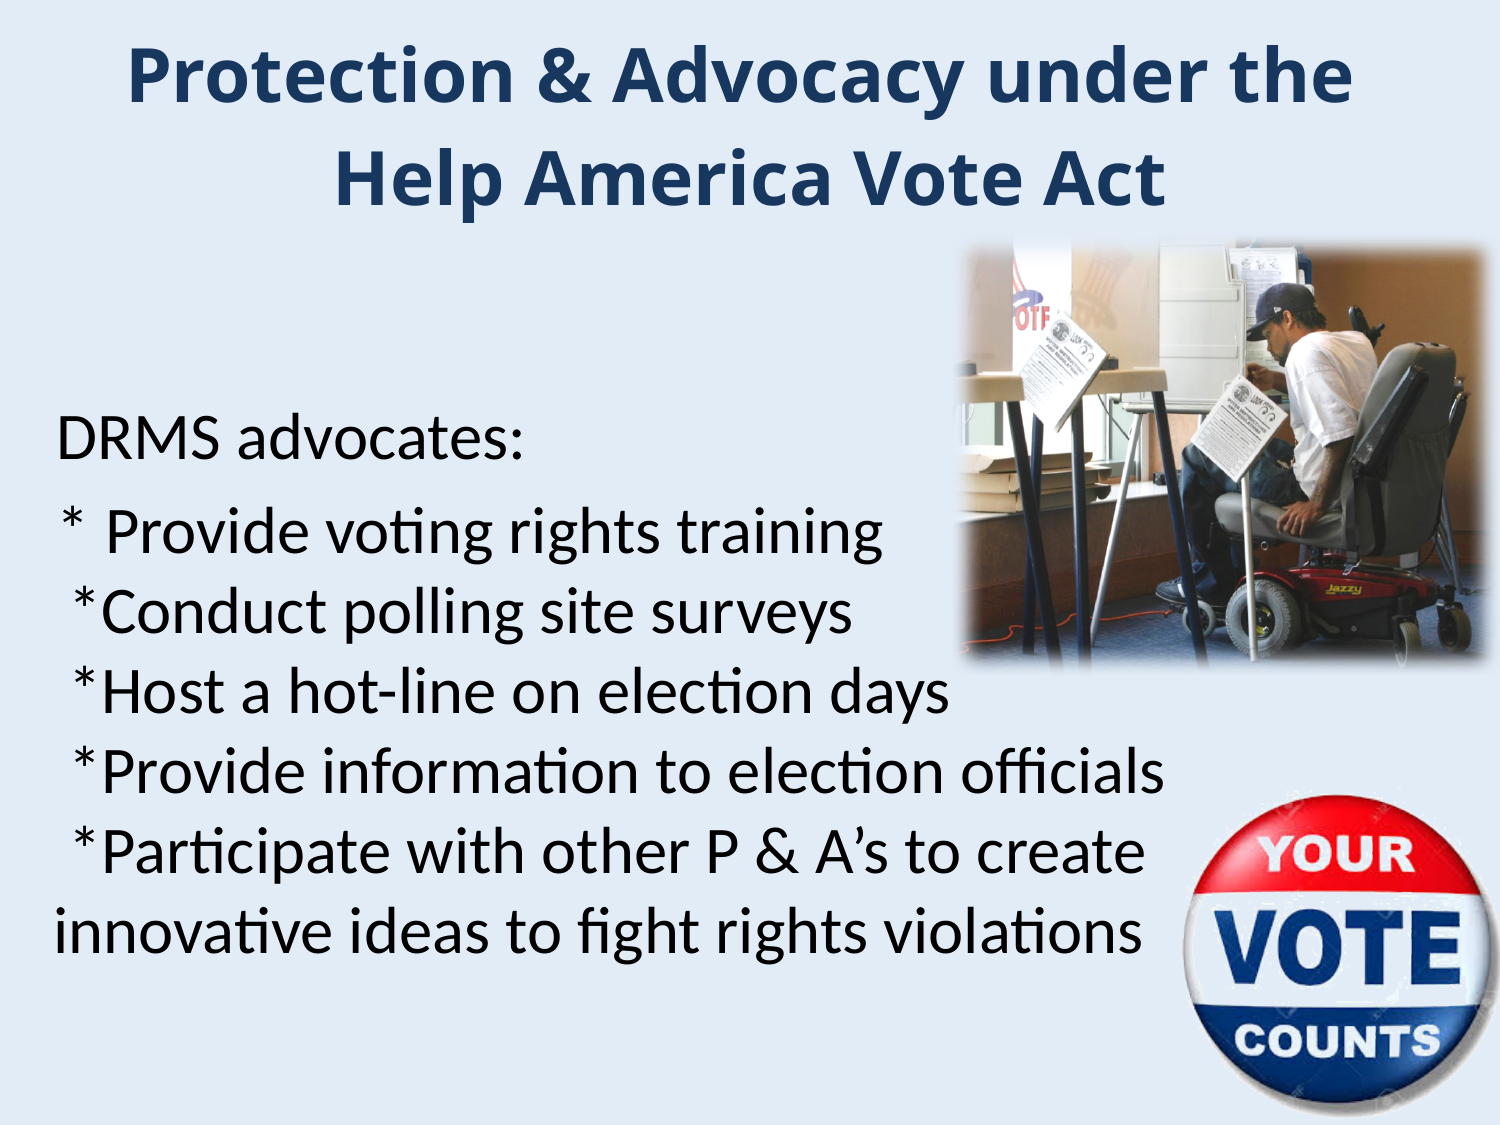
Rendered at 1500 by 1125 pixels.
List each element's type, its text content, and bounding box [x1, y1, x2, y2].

picture [1162, 777, 1500, 1125]
picture [949, 232, 1500, 677]
list DRMS advocates: * Provide voting rights training *Conduct polling site surveys *Host a hot-line on election days *Provide information to election officials *Participate with other P & A’s to create innovative ideas to fight rights violations [0, 362, 1420, 1038]
title Protection & Advocacy under the Help America Vote Act [75, 0, 1425, 250]
